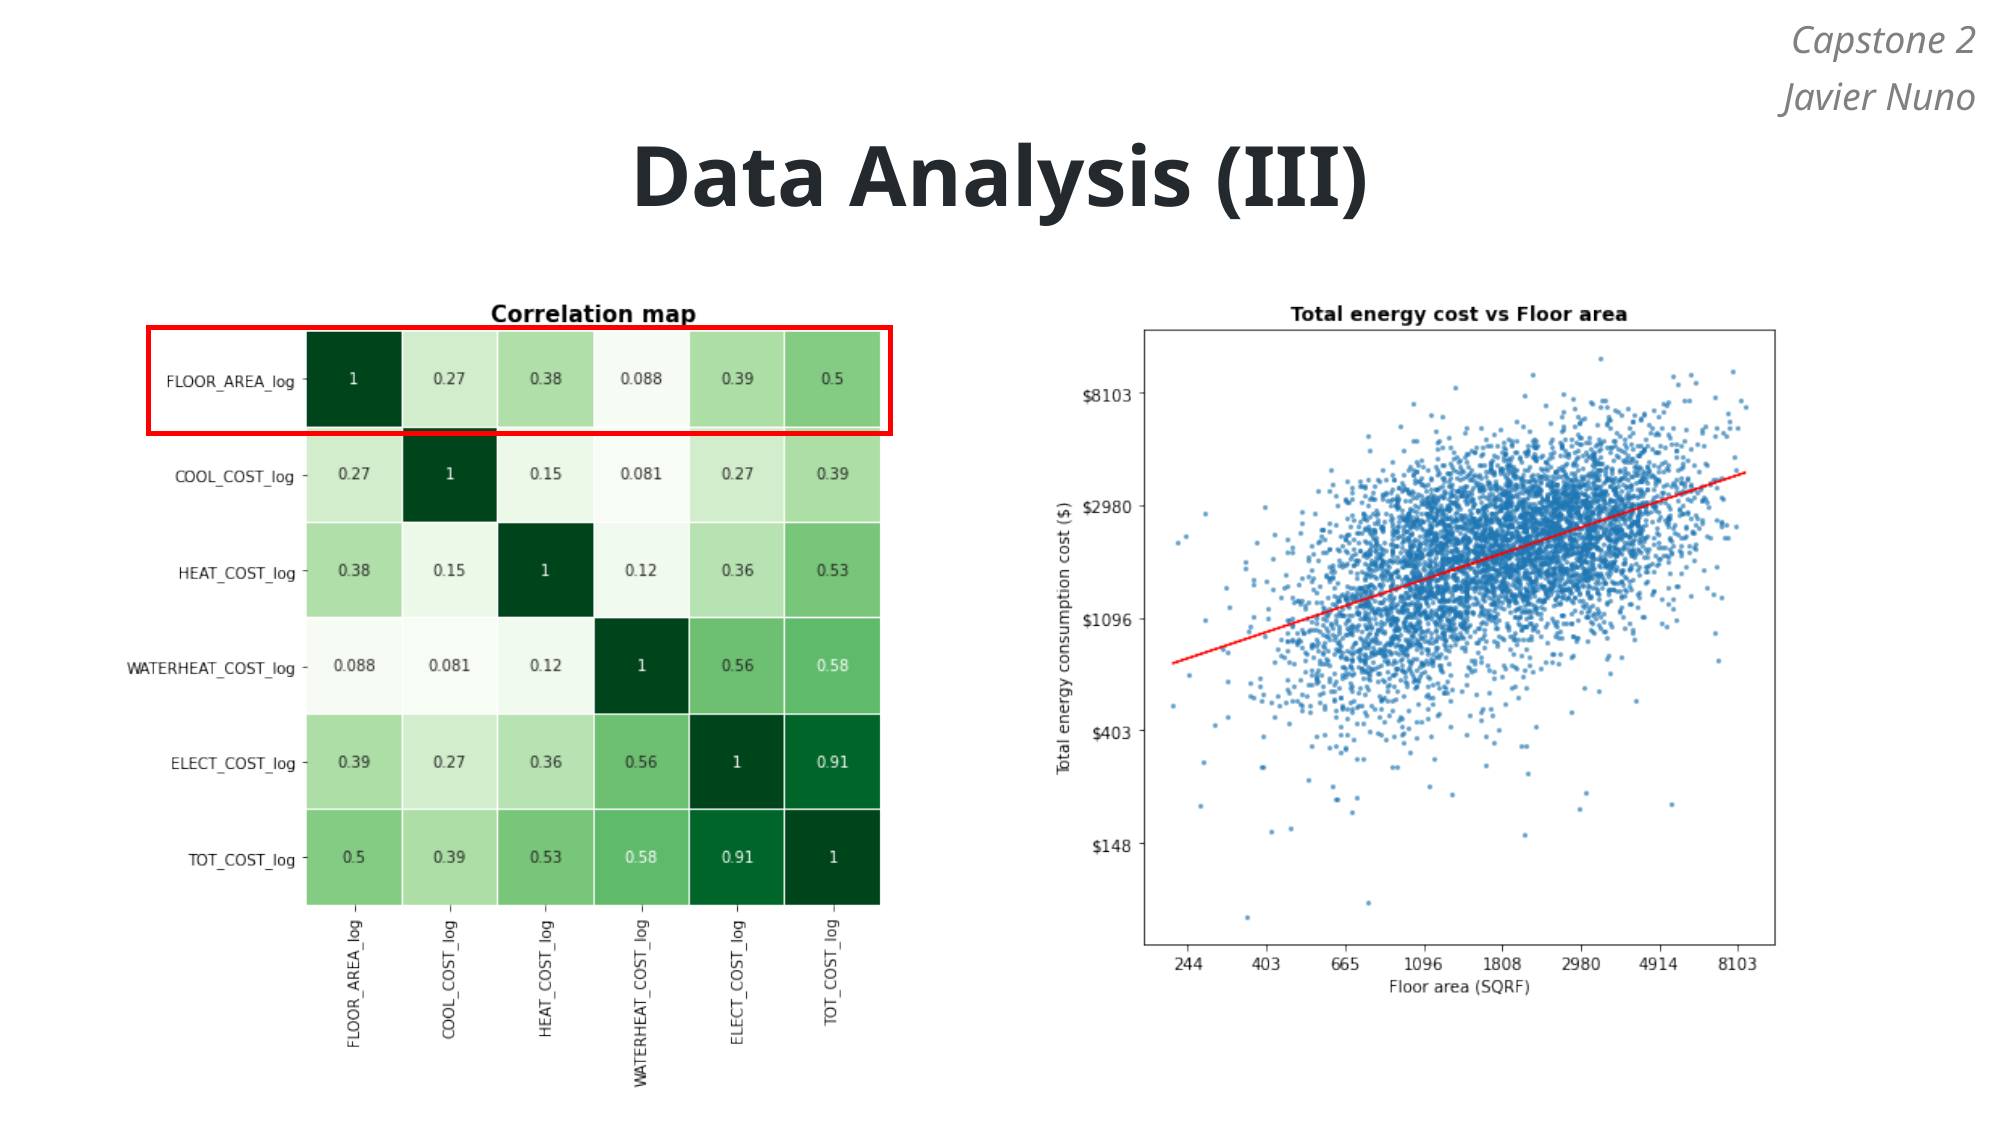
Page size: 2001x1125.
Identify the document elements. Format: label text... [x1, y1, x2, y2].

text_box Capstone 2 Javier Nuno [1737, 8, 1992, 126]
title Data Analysis (III) [256, 119, 1744, 338]
picture [115, 294, 891, 1097]
picture [1047, 294, 1786, 1006]
